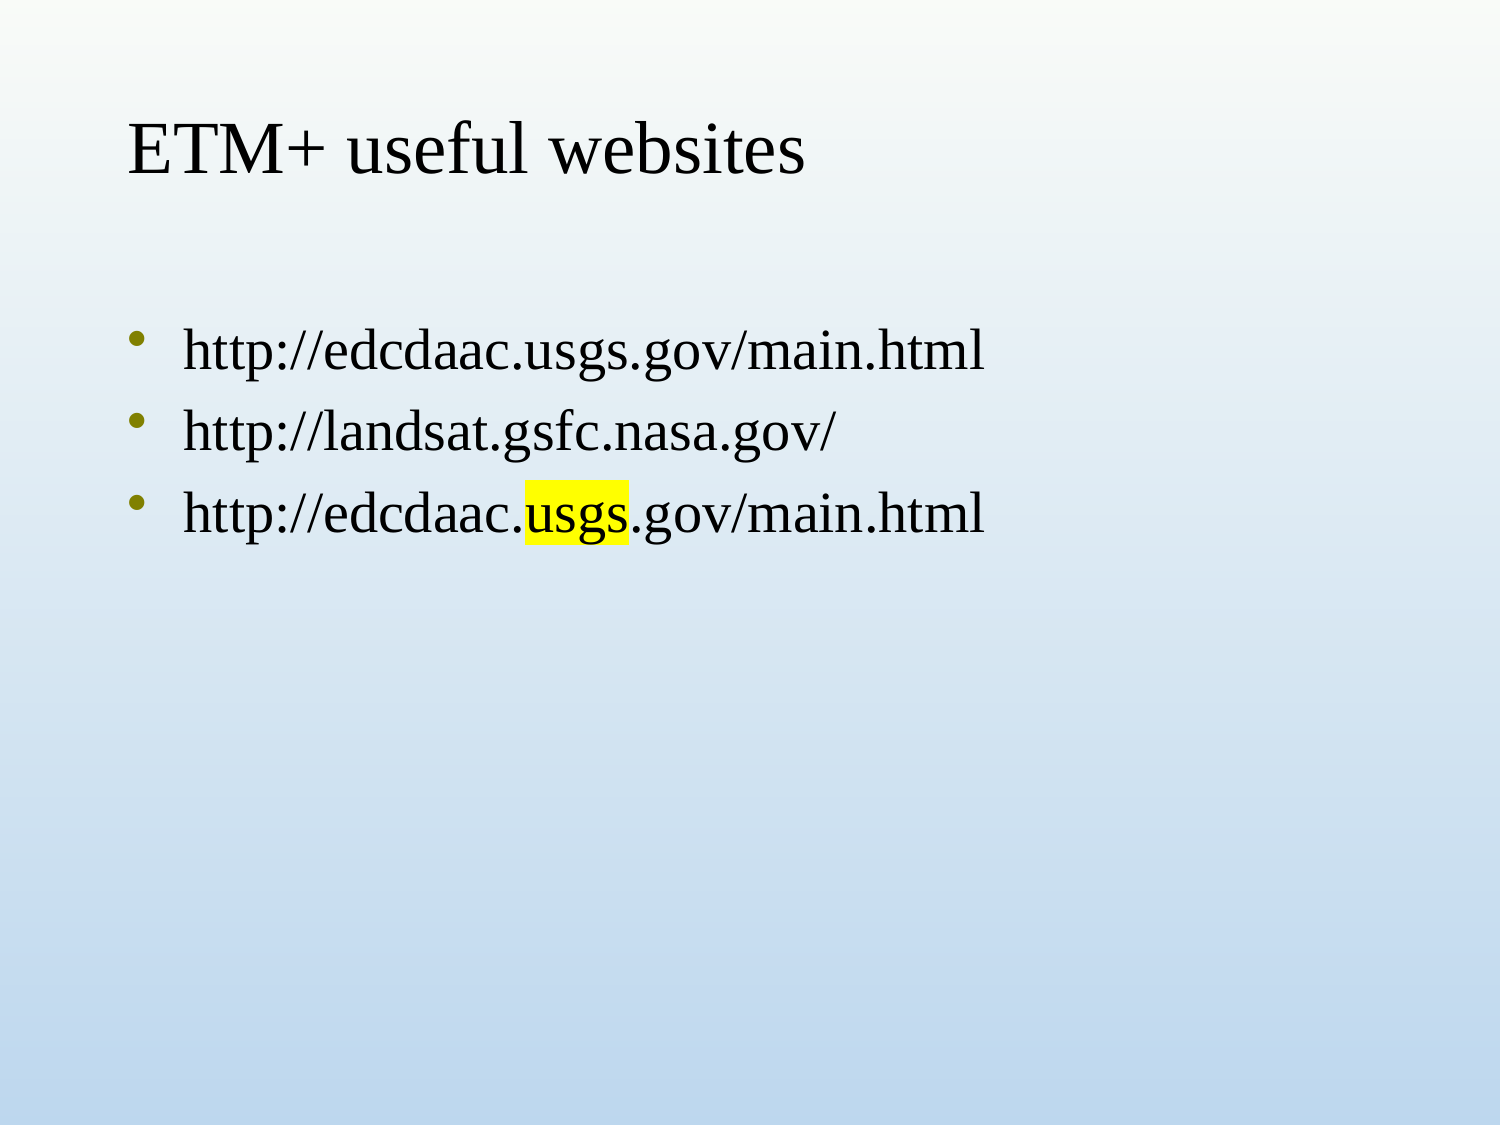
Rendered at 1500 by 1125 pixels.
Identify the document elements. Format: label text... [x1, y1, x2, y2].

list http://edcdaac.usgs.gov/main.html http://landsat.gsfc.nasa.gov/ http://edcdaac.usgs.gov/main.html [112, 303, 1388, 746]
title ETM+ useful websites [112, 49, 1388, 238]
